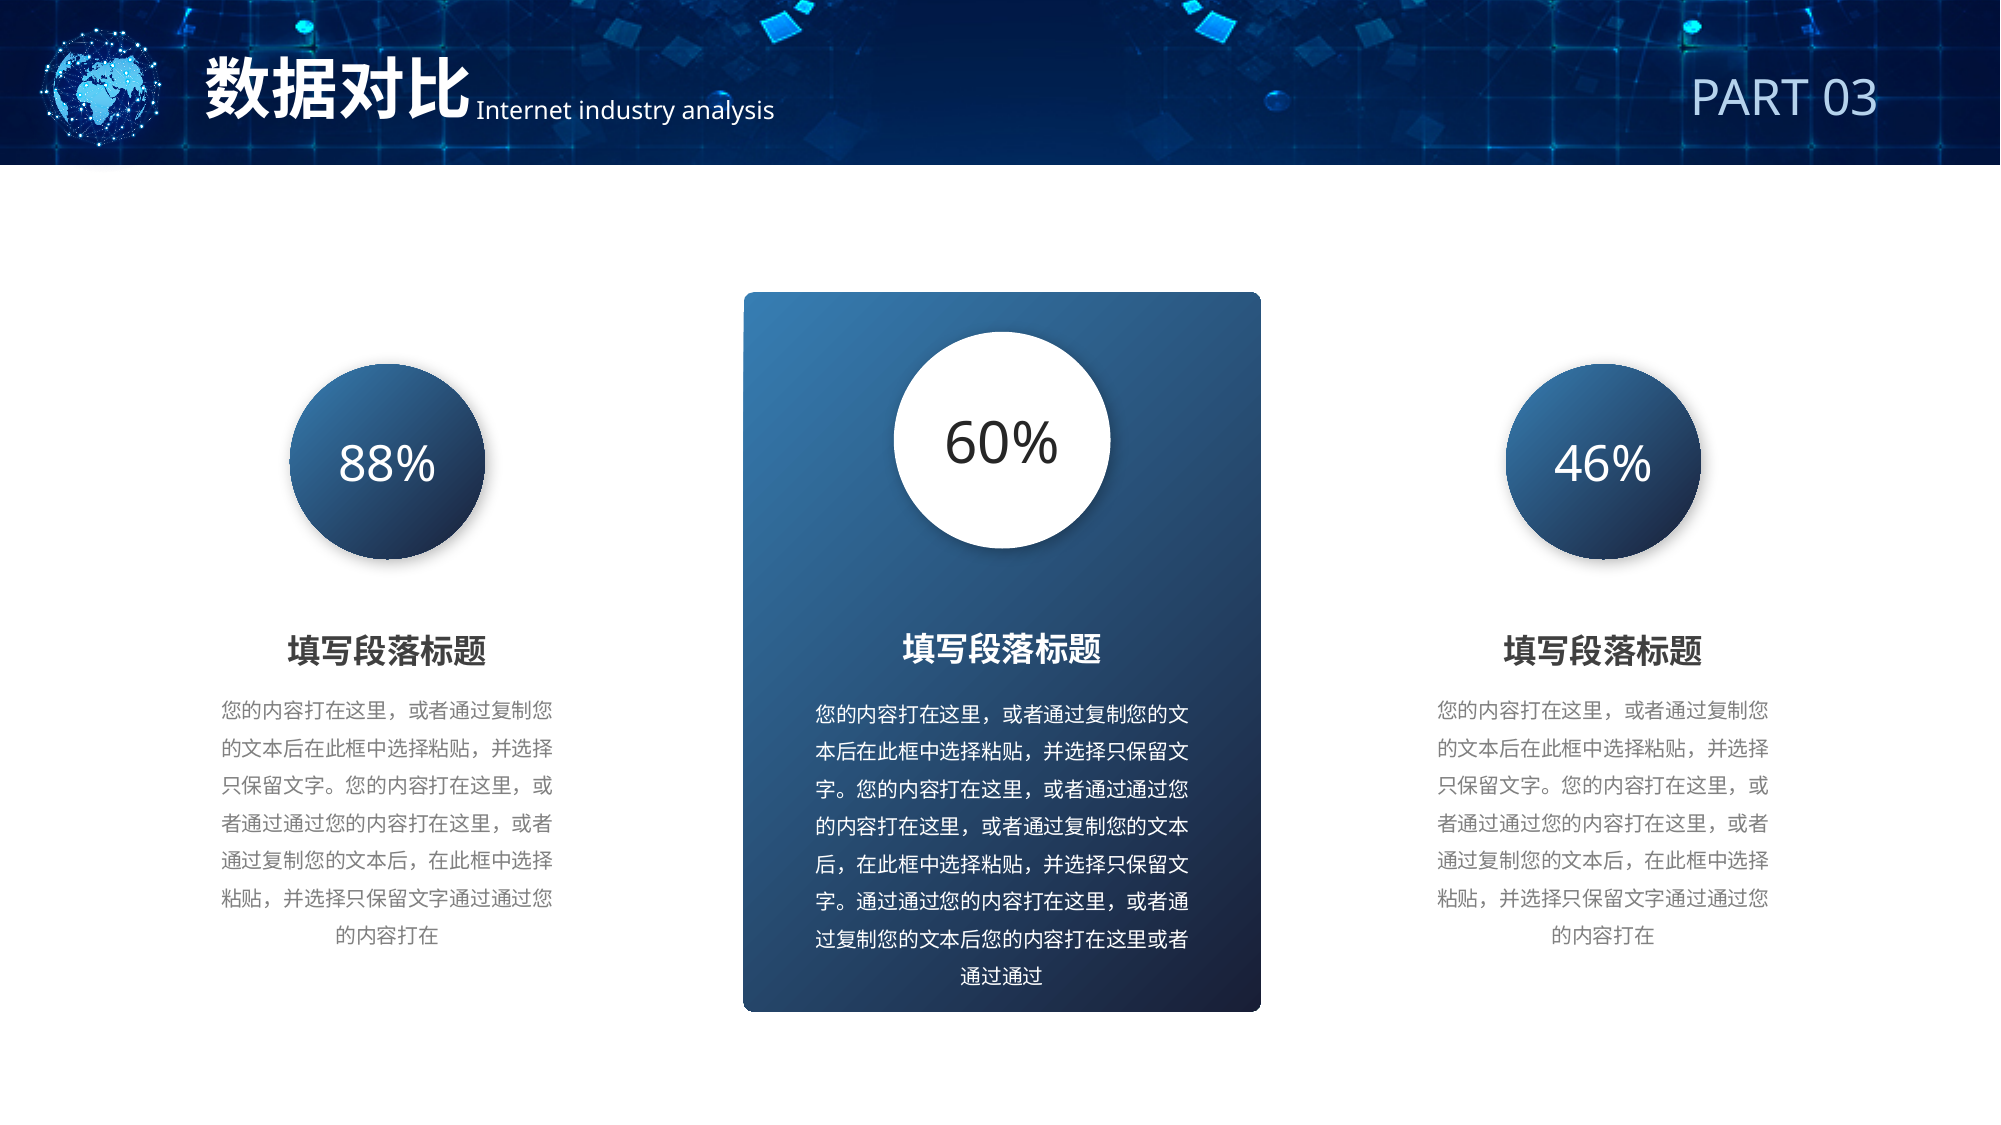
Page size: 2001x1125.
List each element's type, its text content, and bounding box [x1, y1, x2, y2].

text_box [191, 39, 772, 136]
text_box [743, 292, 1261, 1056]
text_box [154, 328, 620, 976]
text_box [1370, 328, 1836, 976]
picture [0, 0, 2000, 173]
text_box PART 03 [1675, 57, 1895, 133]
